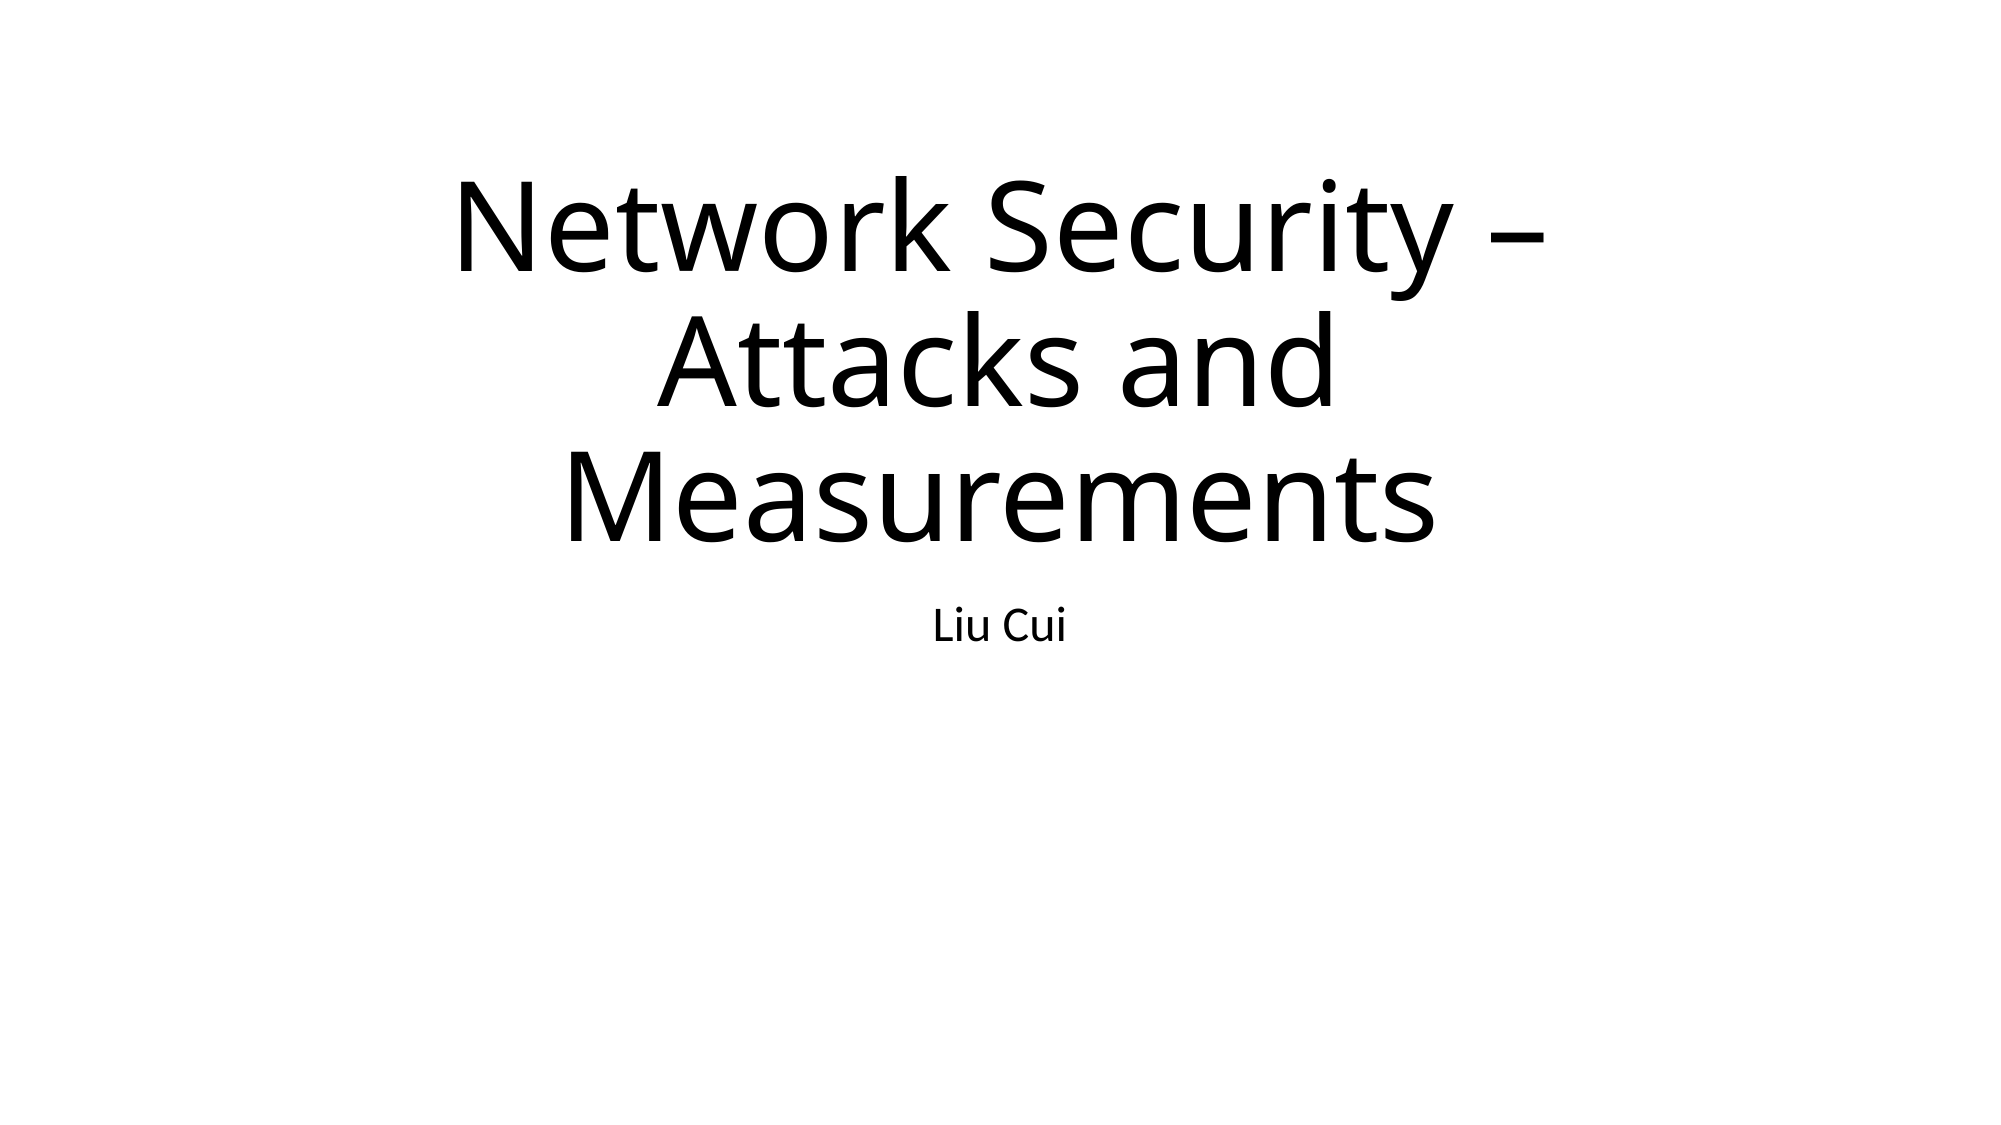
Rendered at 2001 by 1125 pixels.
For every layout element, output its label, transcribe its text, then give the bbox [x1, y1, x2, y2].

title Network Security –Attacks and Measurements [249, 184, 1750, 576]
subtitle Liu Cui [249, 590, 1750, 863]
